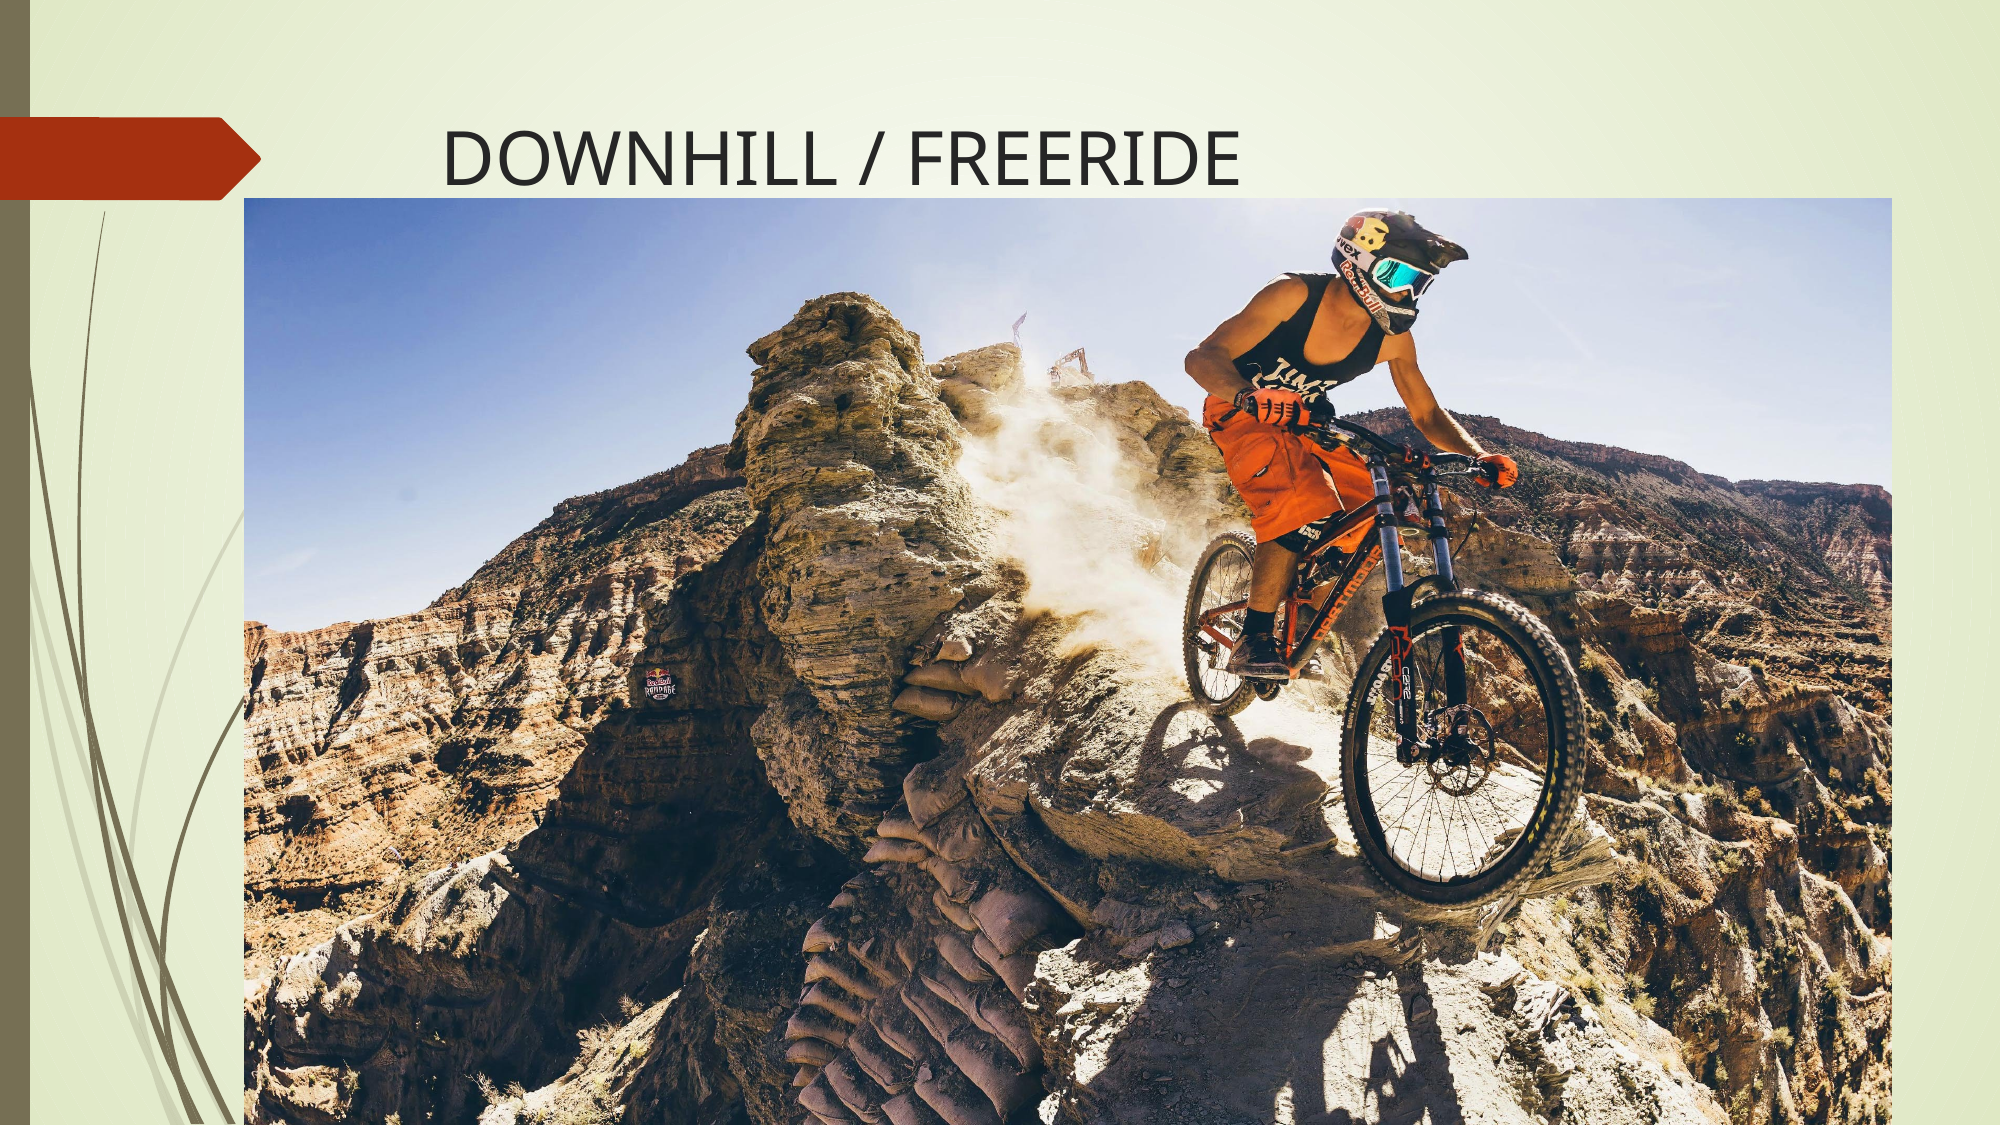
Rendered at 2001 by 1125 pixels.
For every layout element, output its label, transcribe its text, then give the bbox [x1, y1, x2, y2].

title DOWNHILL / FREERIDE [425, 102, 1888, 197]
picture [243, 198, 1892, 1125]
